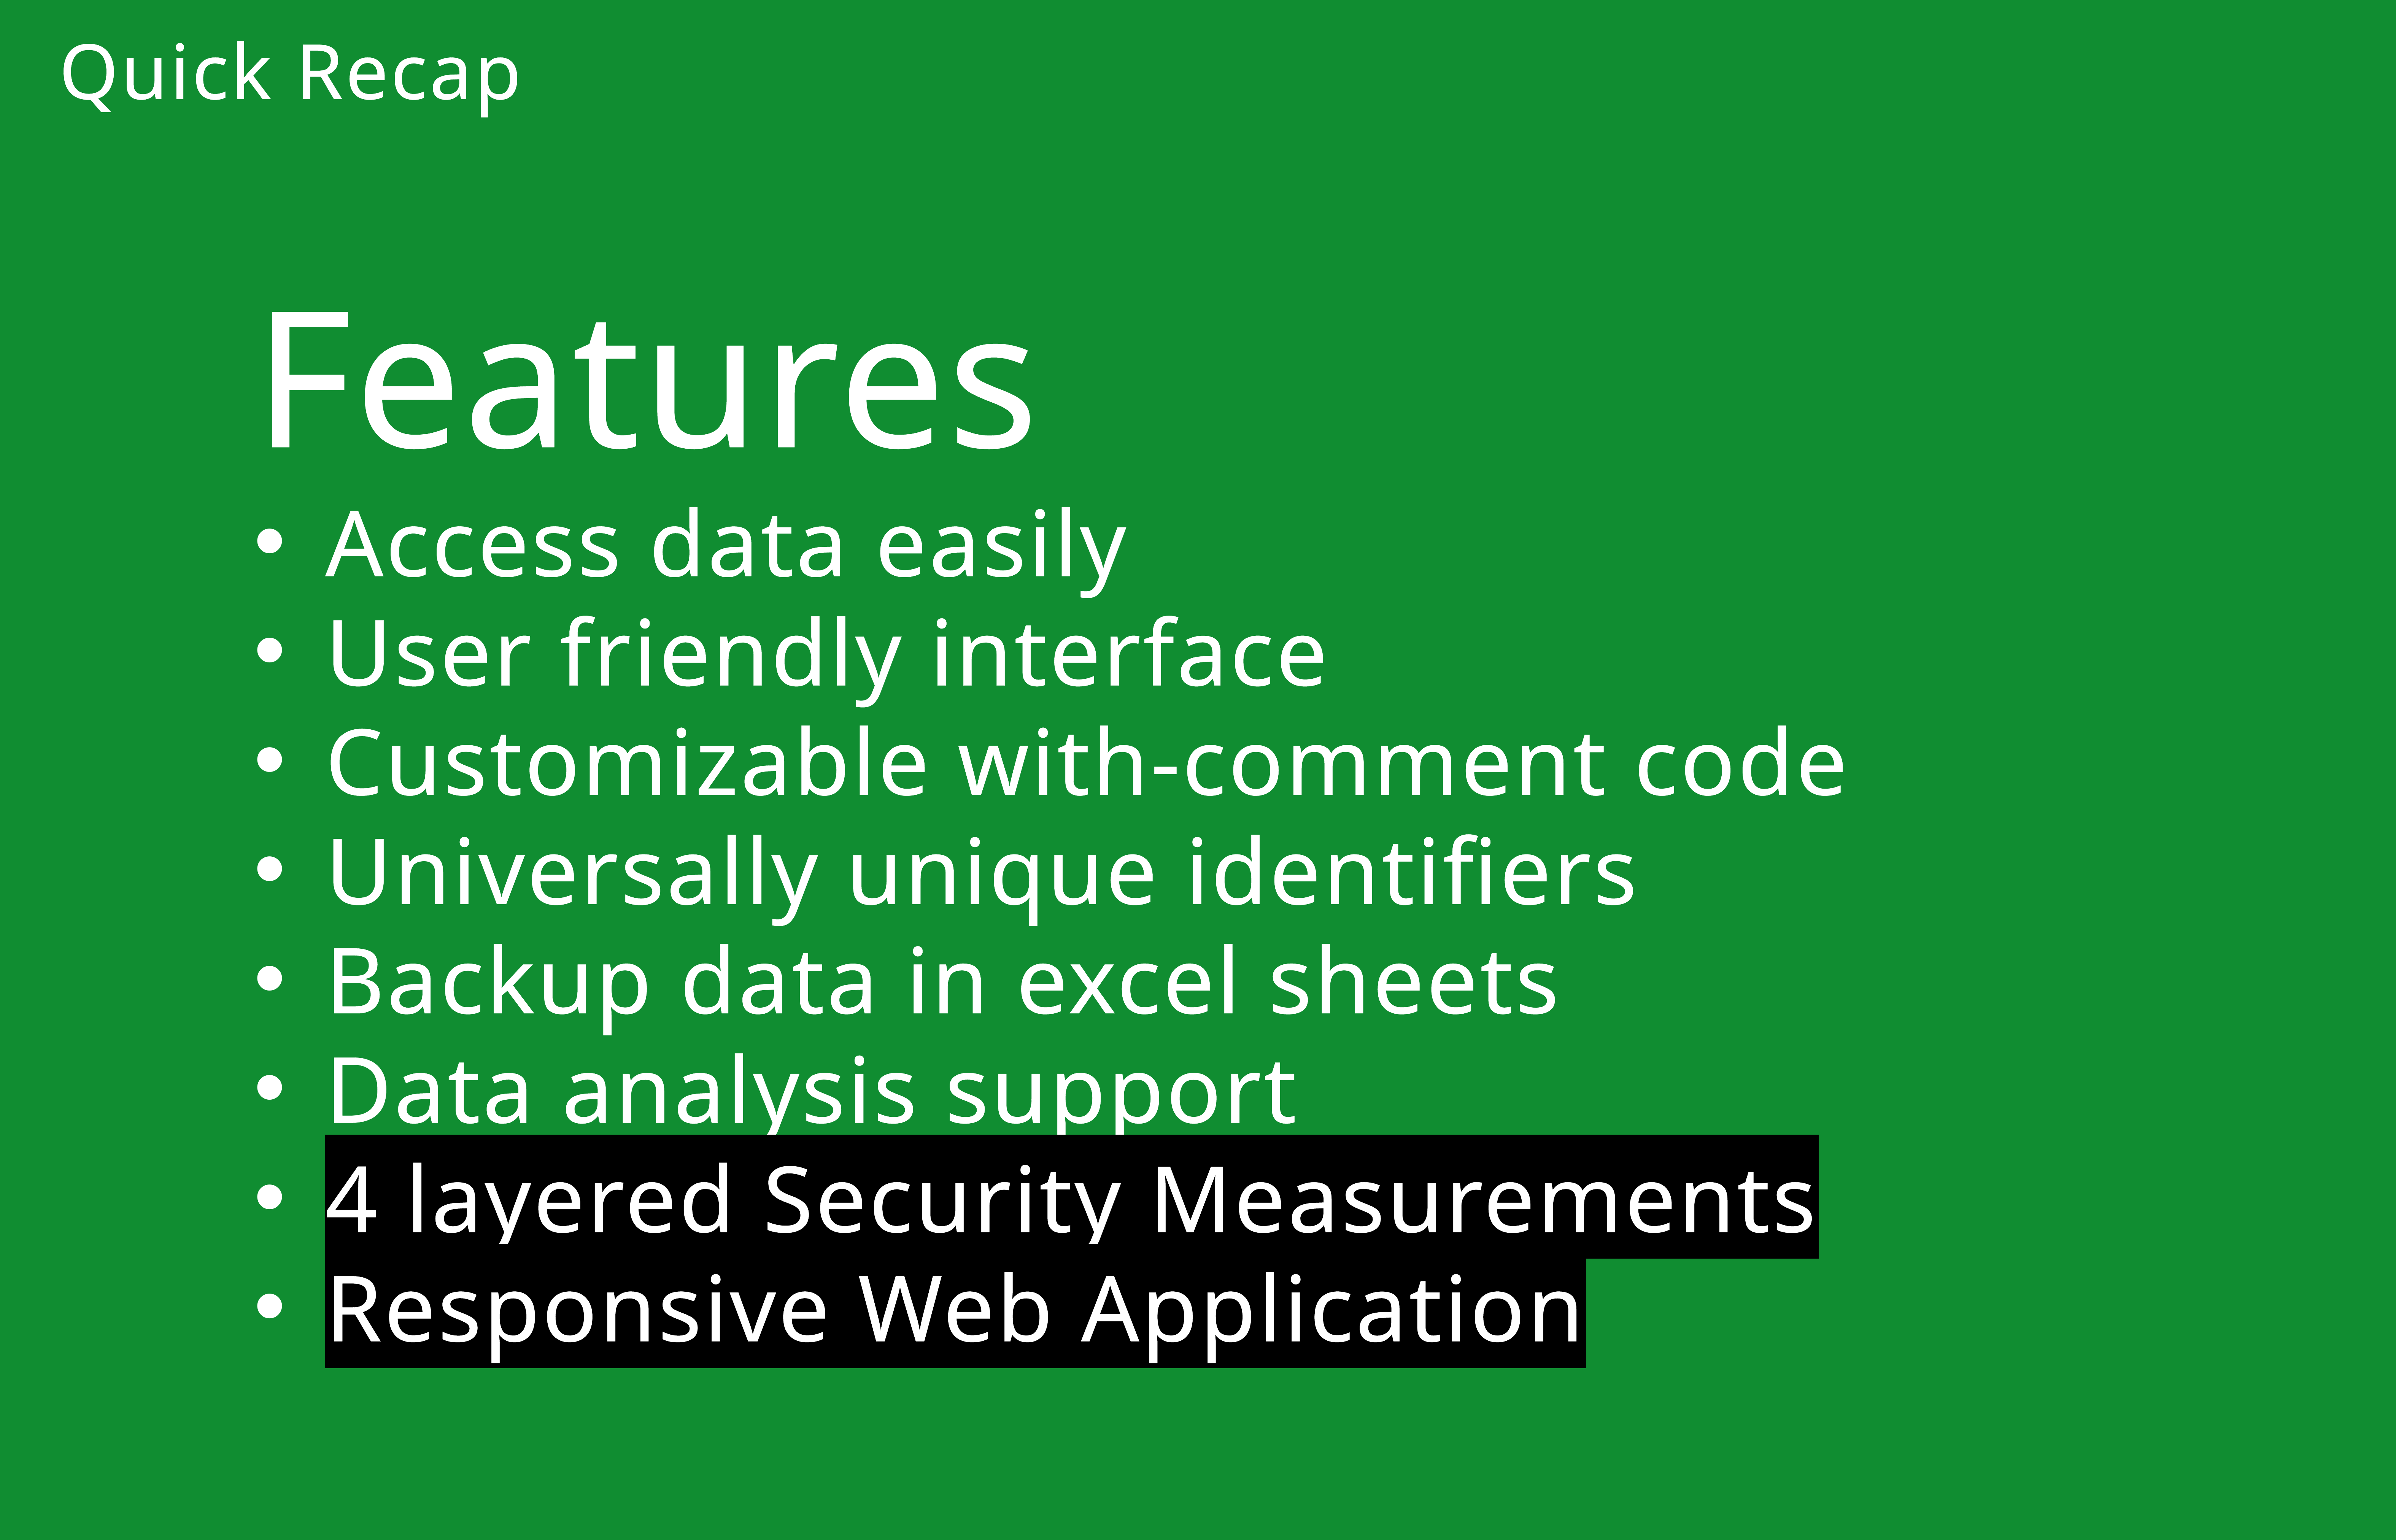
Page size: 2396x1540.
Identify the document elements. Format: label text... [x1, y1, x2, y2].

text_box Quick Recap [53, 20, 528, 117]
text_box Features Access data easily User friendly interface Customizable with-comment code Universally unique identifiers Backup data in excel sheets Data analysis support 4 layered Security Measurements Responsive Web Application [248, 255, 1856, 1362]
